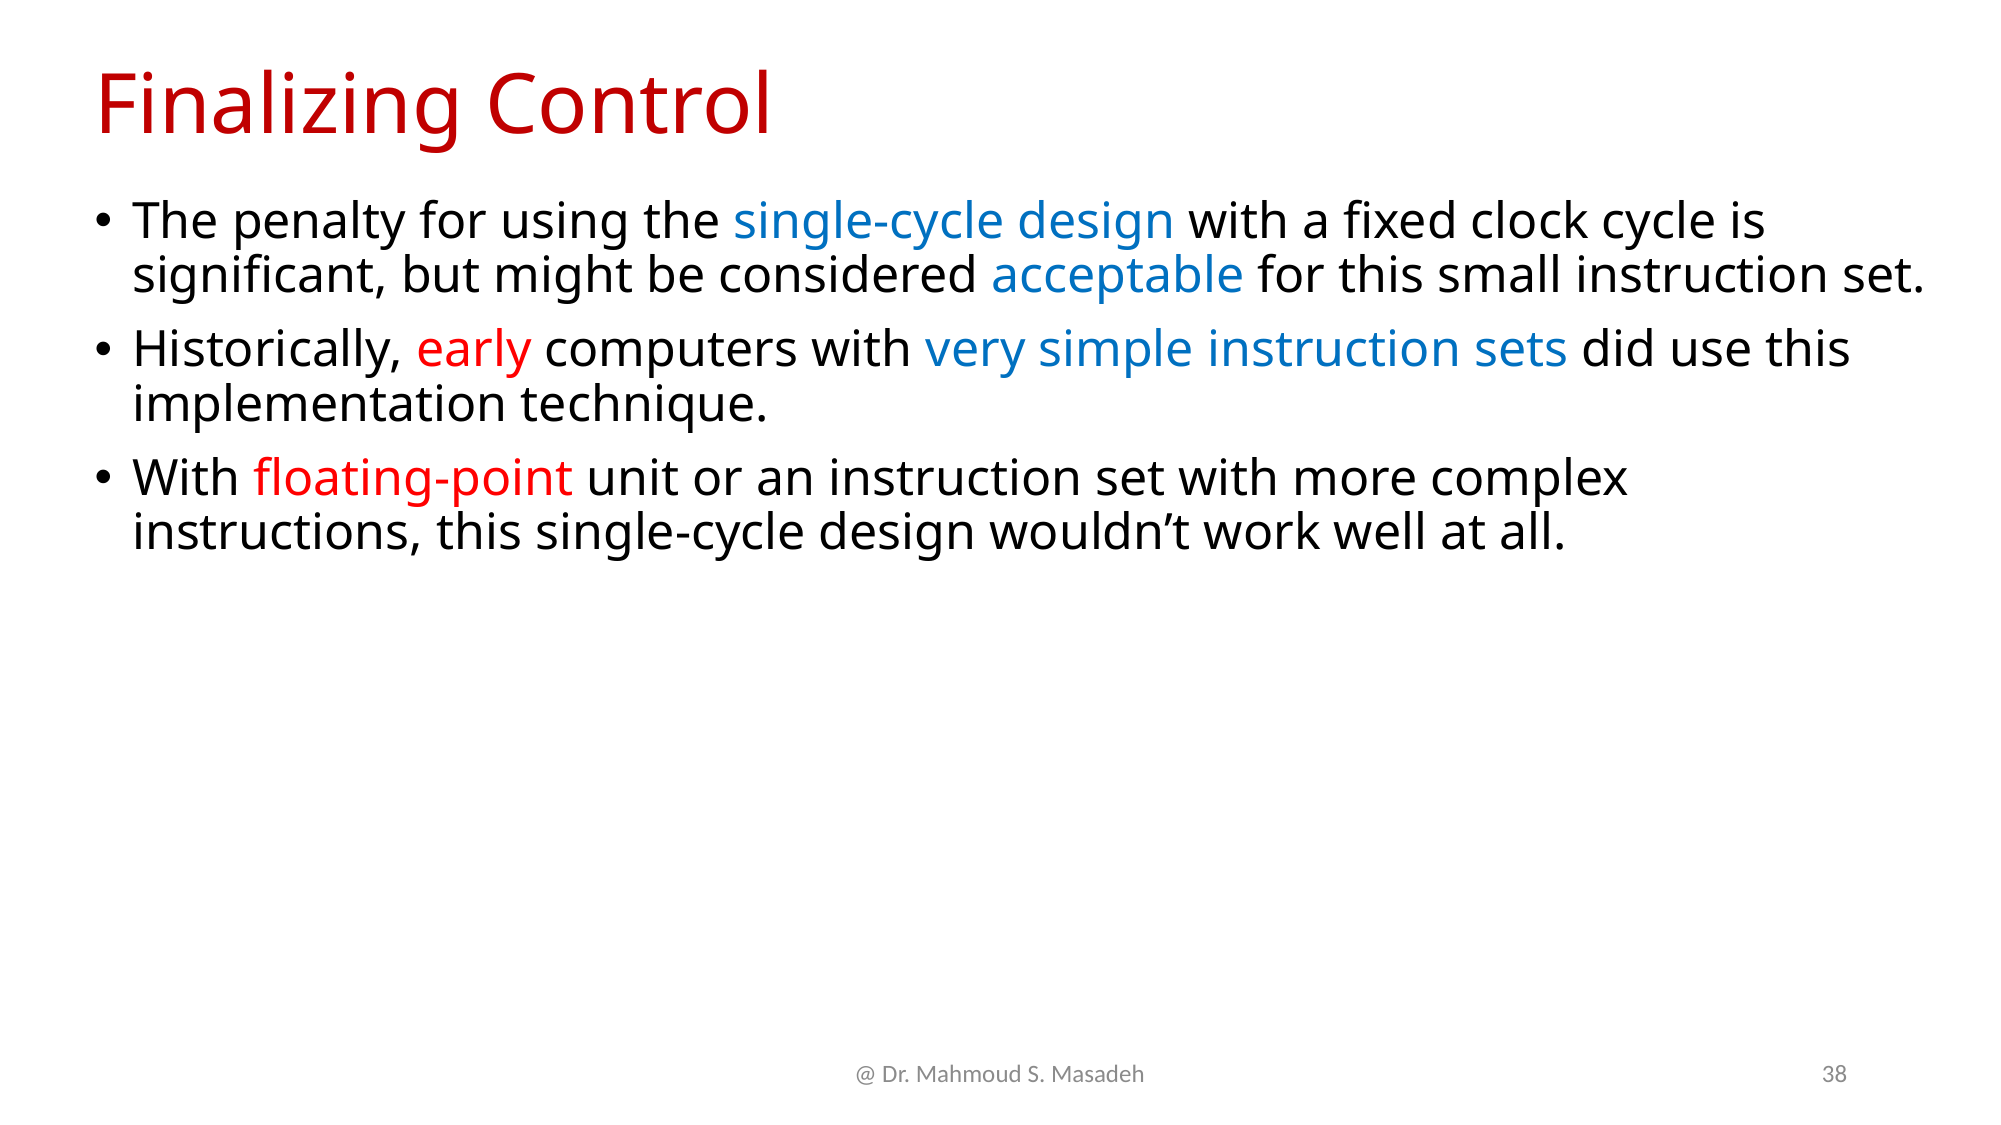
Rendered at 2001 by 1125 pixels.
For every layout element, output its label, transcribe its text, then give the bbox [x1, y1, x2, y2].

list The penalty for using the single-cycle design with a fixed clock cycle is significant, but might be considered acceptable for this small instruction set. Historically, early computers with very simple instruction sets did use this implementation technique. With floating-point unit or an instruction set with more complex instructions, this single-cycle design wouldn’t work well at all. [79, 187, 1947, 1016]
title Finalizing Control [79, 59, 1929, 154]
footer @ Dr. Mahmoud S. Masadeh [662, 1042, 1338, 1103]
slide_number 38 [1412, 1042, 1863, 1103]
